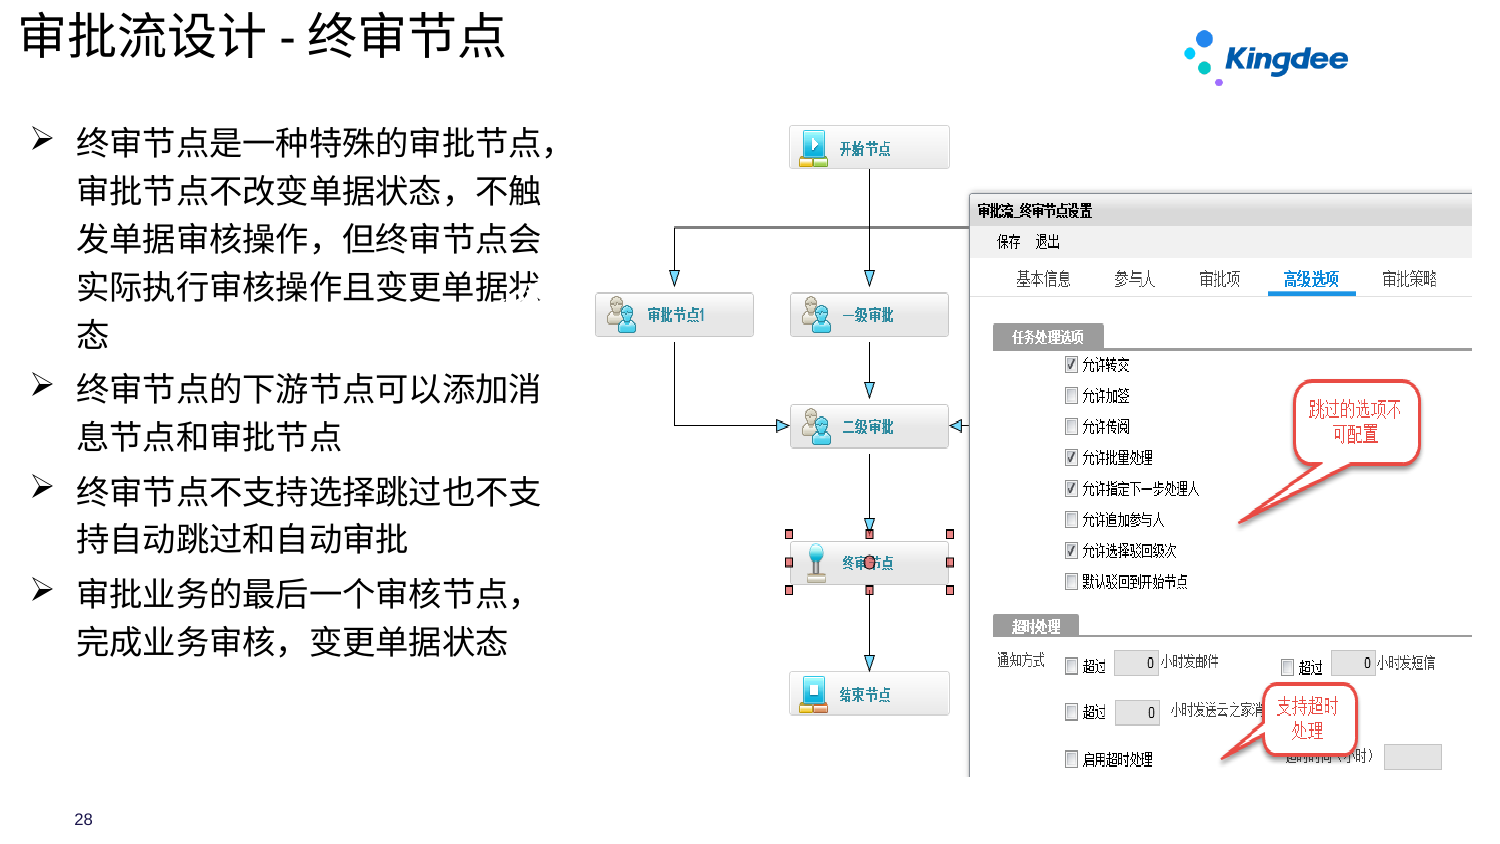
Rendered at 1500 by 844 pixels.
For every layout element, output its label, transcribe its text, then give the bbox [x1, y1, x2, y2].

list 终审节点是一种特殊的审批节点，审批节点不改变单据状态，不触发单据审核操作，但终审节点会实际执行审核操作且变更单据状态 终审节点的下游节点可以添加消息节点和审批节点 终审节点不支持选择跳过也不支持自动跳过和自动审批 审批业务的最后一个审核节点，完成业务审核，变更单据状态 [29, 114, 550, 777]
picture [591, 114, 1472, 777]
title 审批流设计-终审节点 [17, 4, 1397, 92]
